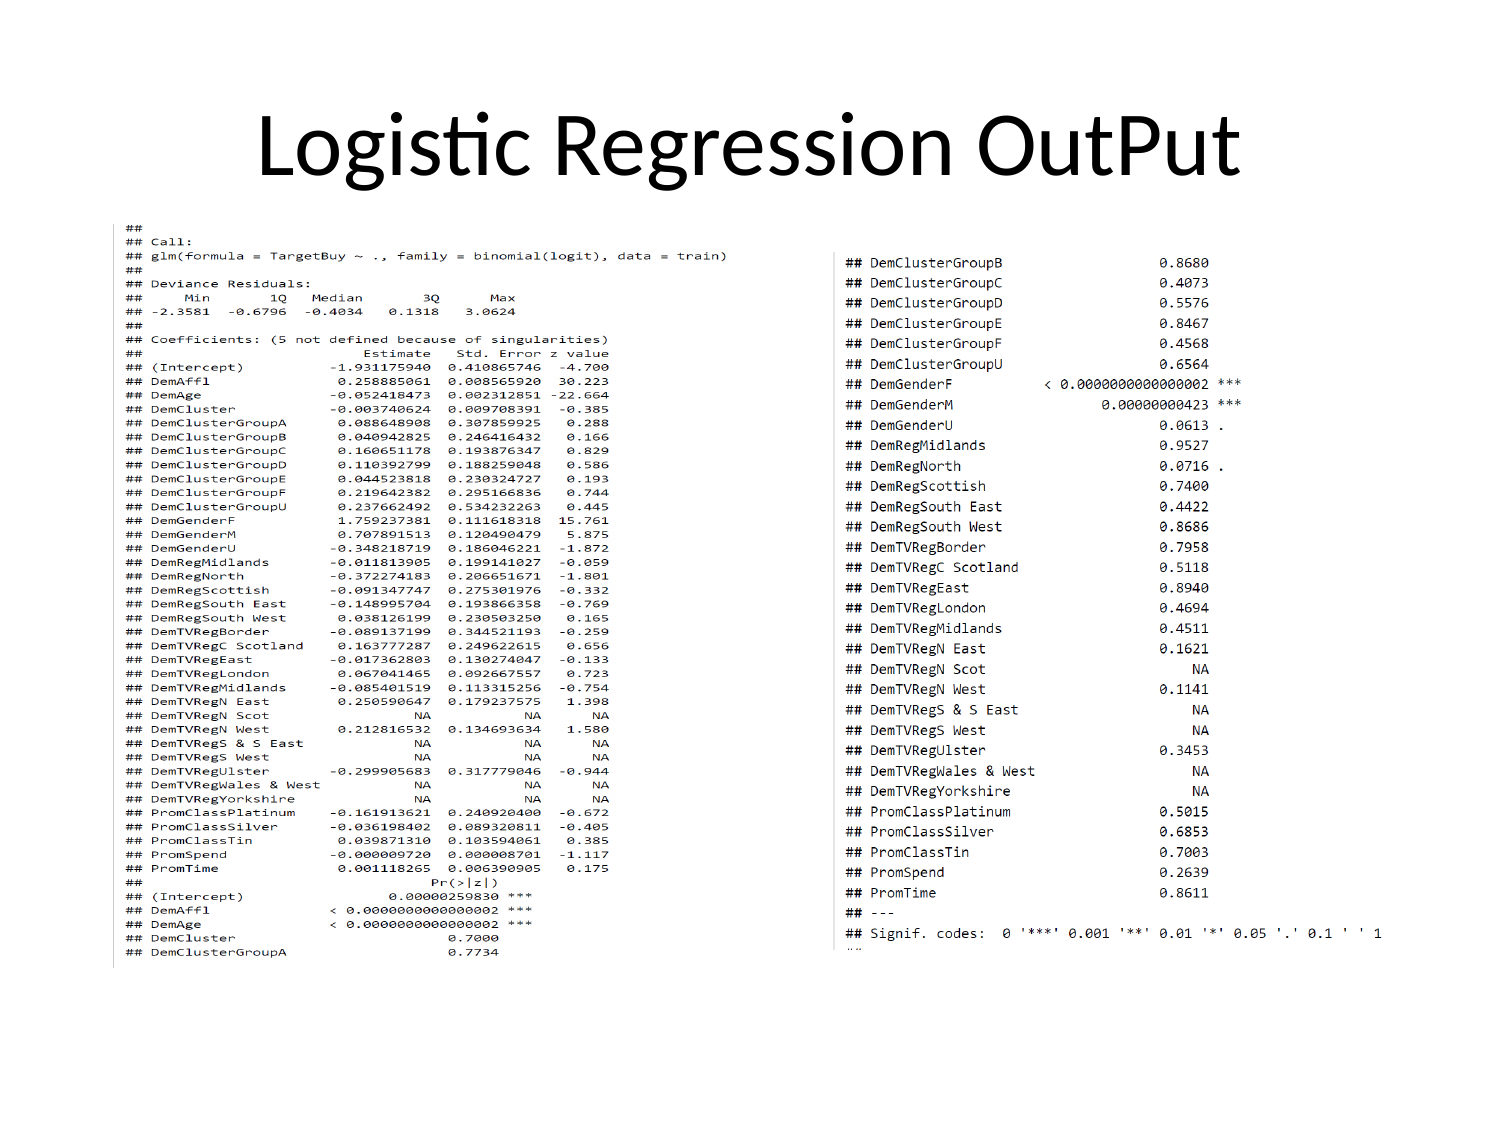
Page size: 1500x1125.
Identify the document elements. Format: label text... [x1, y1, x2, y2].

title Logistic Regression OutPut [75, 45, 1425, 233]
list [112, 224, 738, 968]
picture [828, 249, 1401, 951]
